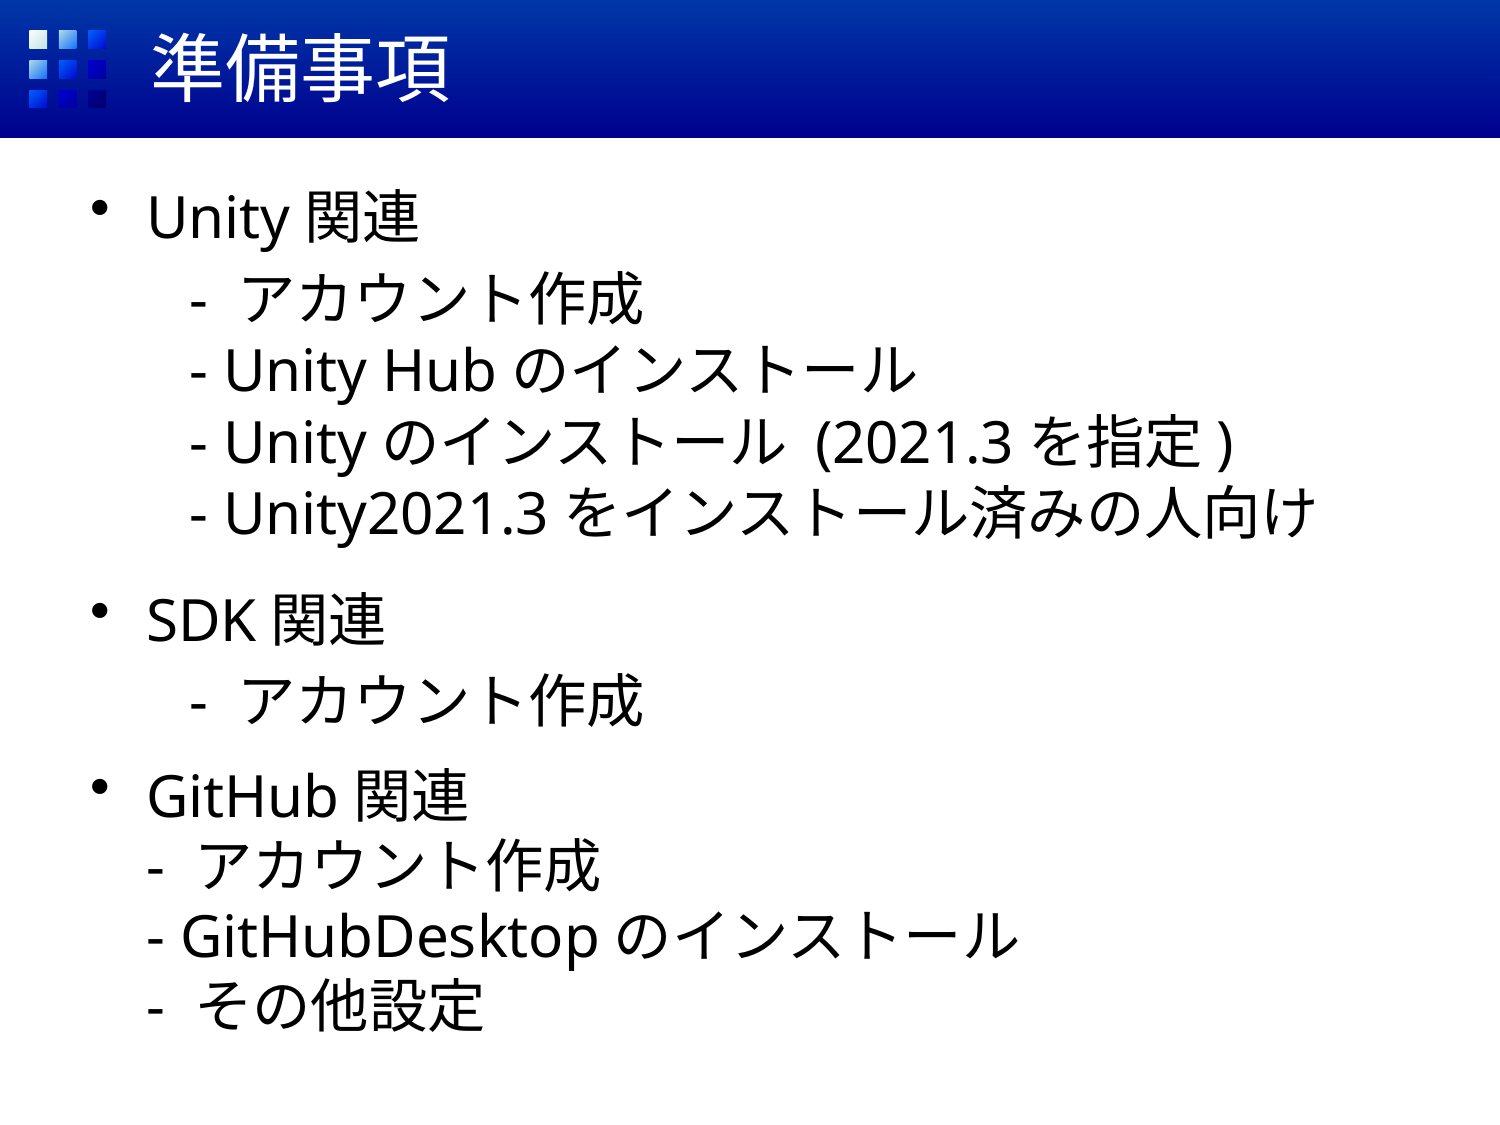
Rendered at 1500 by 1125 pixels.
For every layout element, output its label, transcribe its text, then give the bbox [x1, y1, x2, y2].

title 準備事項 [135, 19, 1459, 114]
list Unity関連 - アカウント作成 - Unity Hubのインストール - Unityのインストール (2021.3を指定) - Unity2021.3をインストール済みの人向け SDK関連 - アカウント作成 GitHub関連 - アカウント作成 - GitHubDesktopのインストール - その他設定 [75, 172, 1425, 1094]
